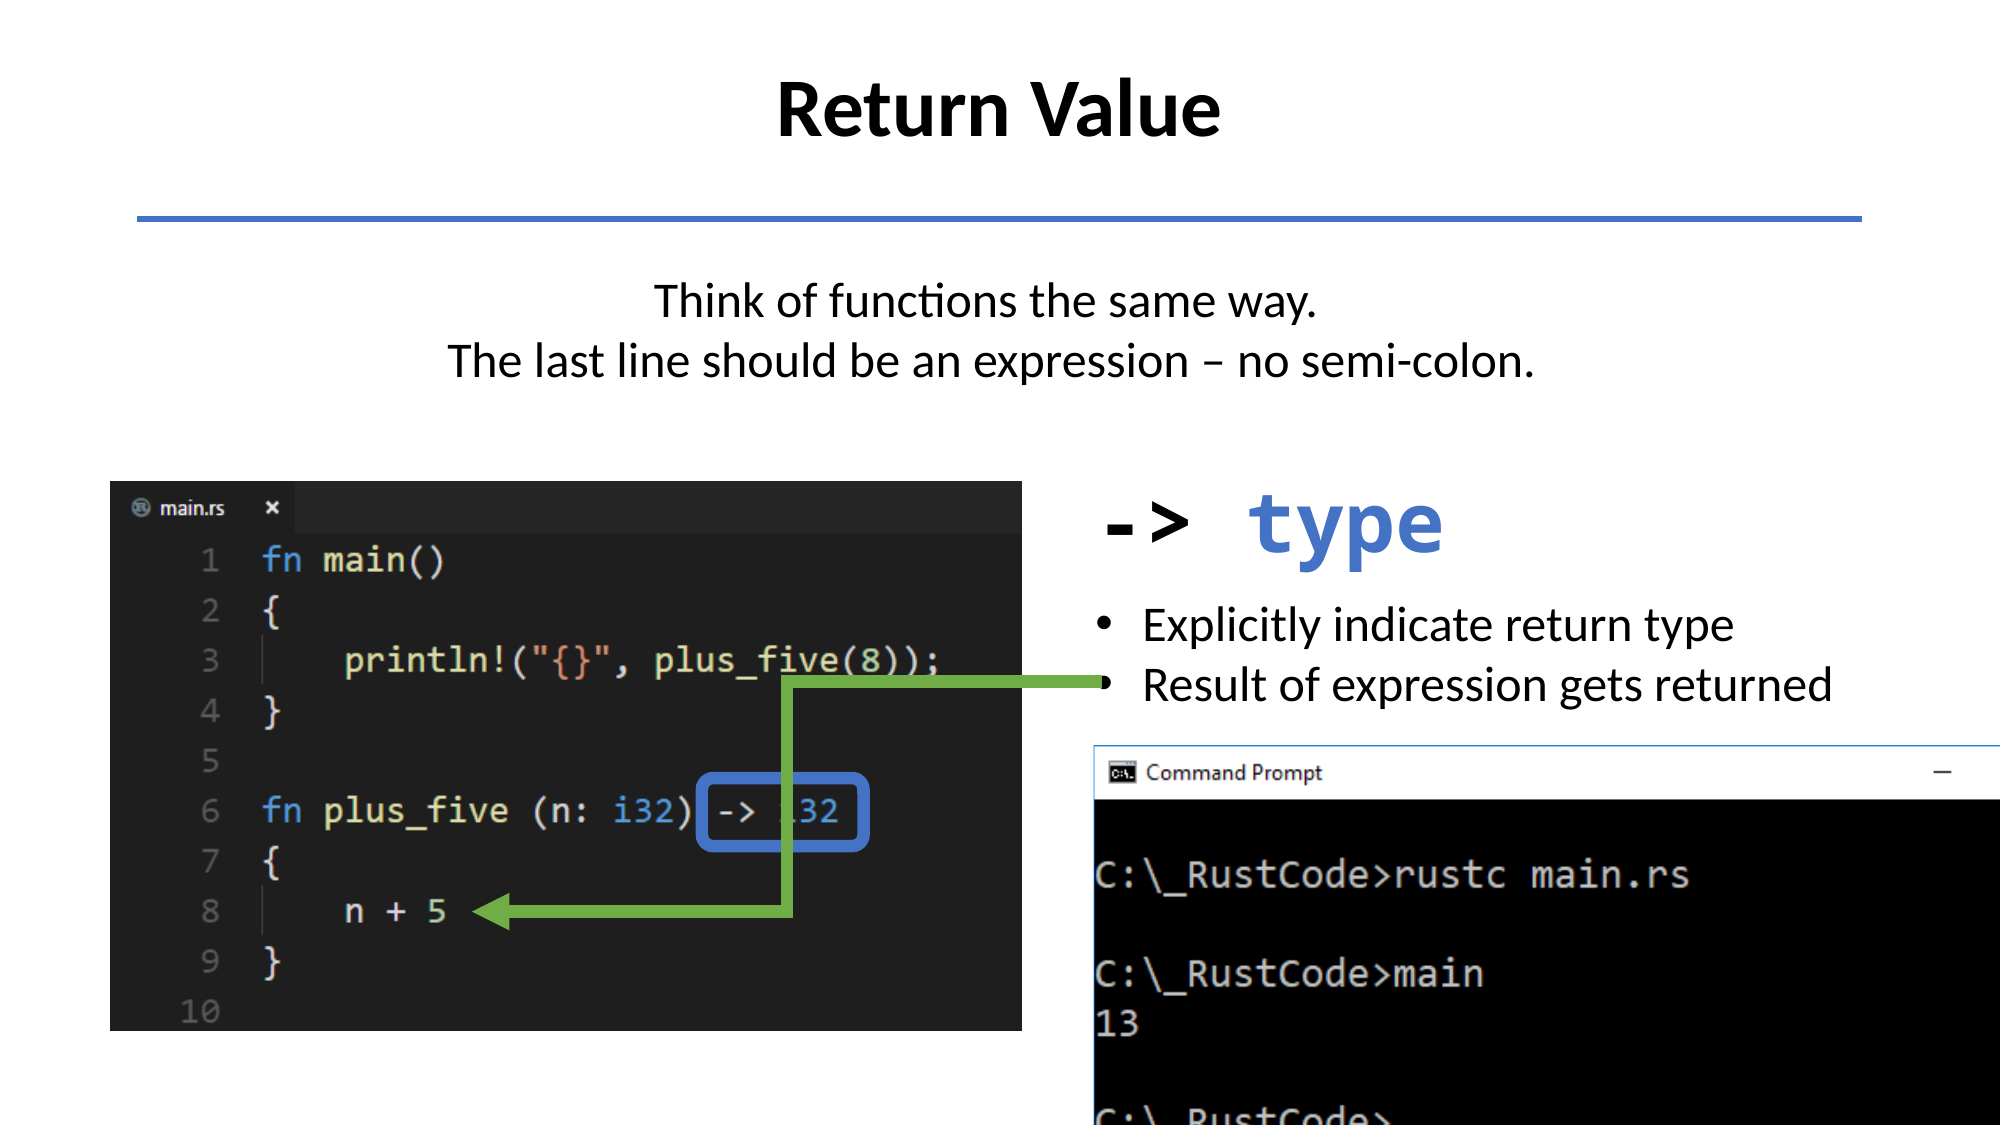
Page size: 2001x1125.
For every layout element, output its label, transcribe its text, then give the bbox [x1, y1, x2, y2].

text_box Return Value [137, 1, 1863, 218]
picture [110, 481, 1022, 1031]
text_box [471, 681, 1103, 912]
text_box Explicitly indicate return type Result of expression gets returned [1080, 584, 1886, 720]
picture [1093, 745, 2000, 1125]
text_box Think of functions the same way. The last line should be an expression – no semi-colon. [145, 259, 1838, 395]
text_box -> type [1080, 461, 1742, 577]
